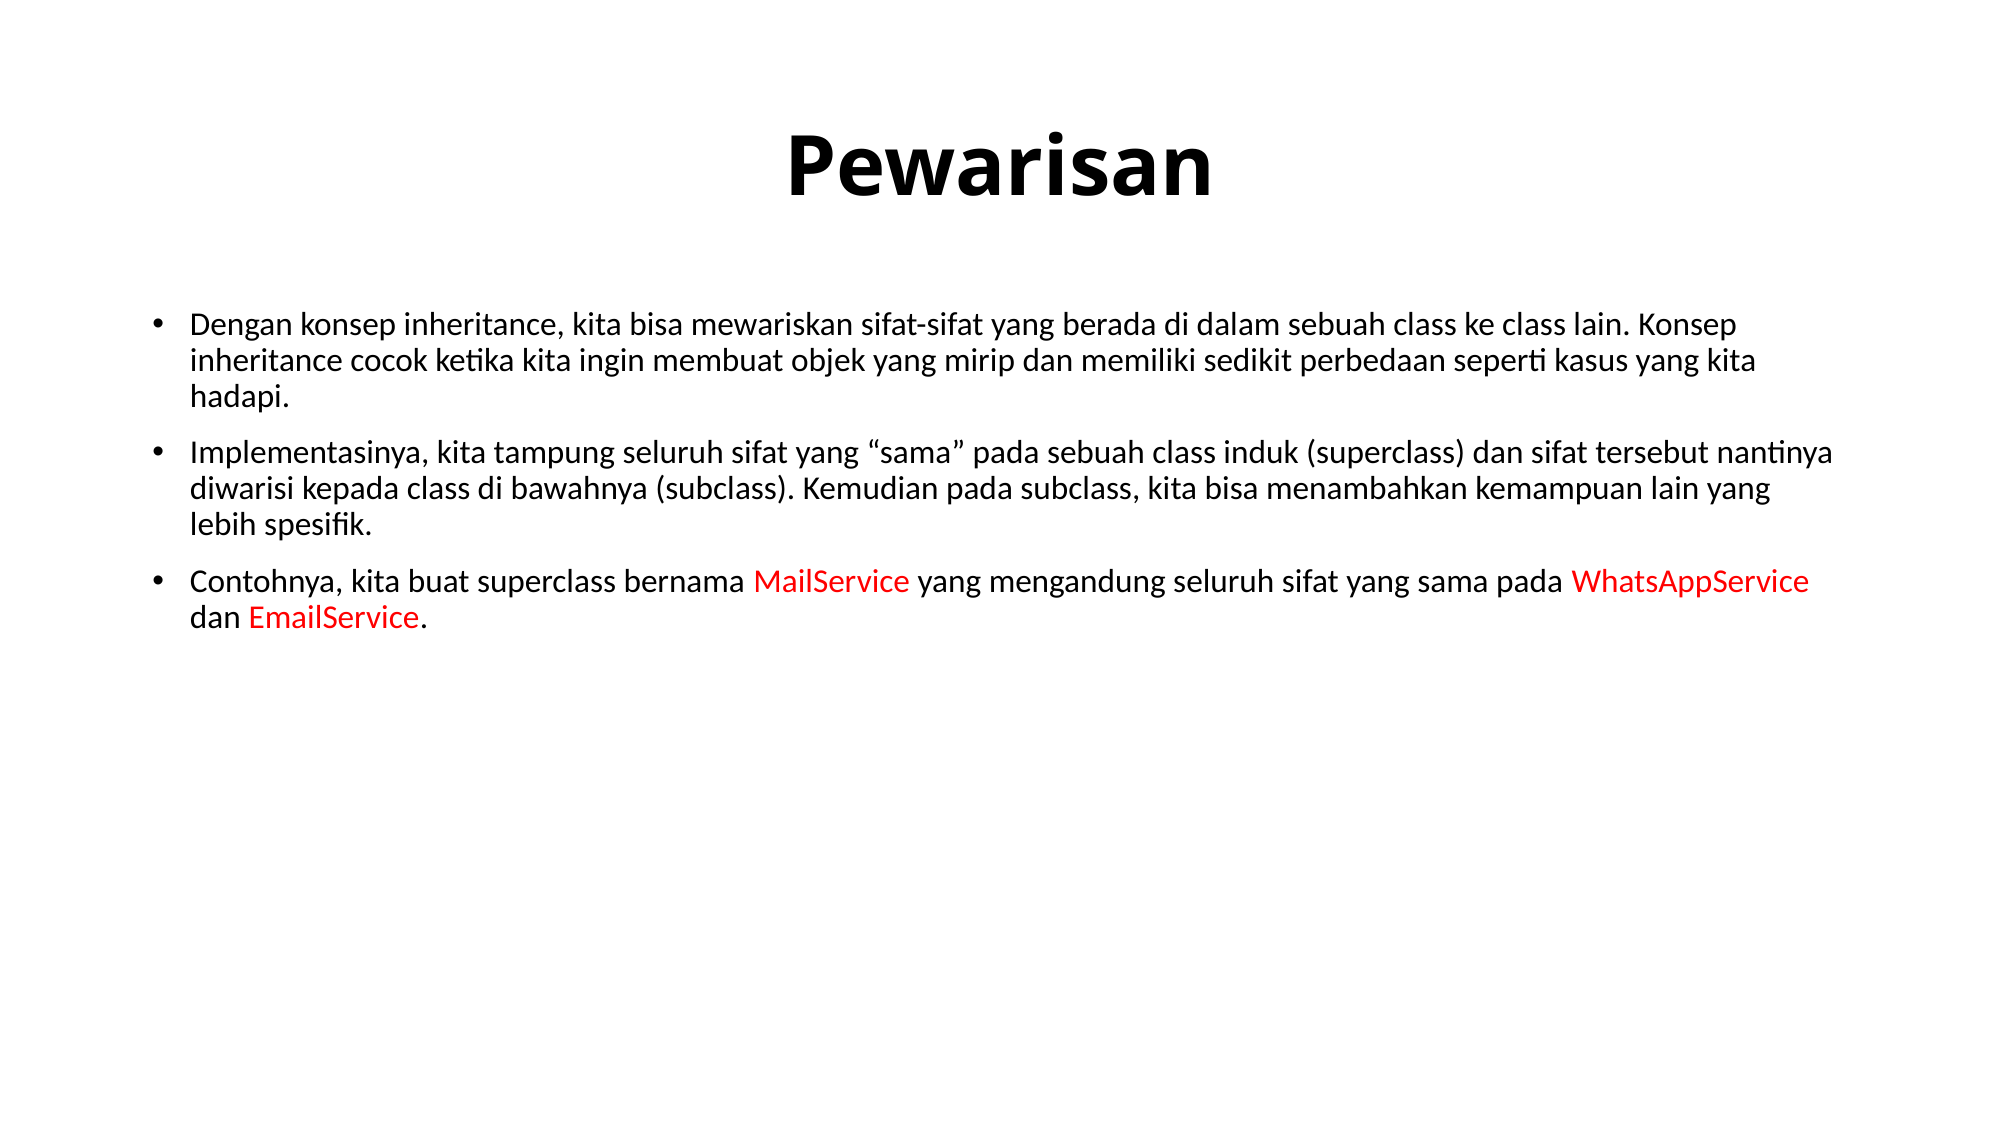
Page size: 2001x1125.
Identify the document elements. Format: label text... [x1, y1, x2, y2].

title Pewarisan [137, 59, 1863, 278]
list Dengan konsep inheritance, kita bisa mewariskan sifat-sifat yang berada di dalam sebuah class ke class lain. Konsep inheritance cocok ketika kita ingin membuat objek yang mirip dan memiliki sedikit perbedaan seperti kasus yang kita hadapi. Implementasinya, kita tampung seluruh sifat yang “sama” pada sebuah class induk (superclass) dan sifat tersebut nantinya diwarisi kepada class di bawahnya (subclass). Kemudian pada subclass, kita bisa menambahkan kemampuan lain yang lebih spesifik. Contohnya, kita buat superclass bernama MailService yang mengandung seluruh sifat yang sama pada WhatsAppService dan EmailService. [137, 299, 1863, 1014]
